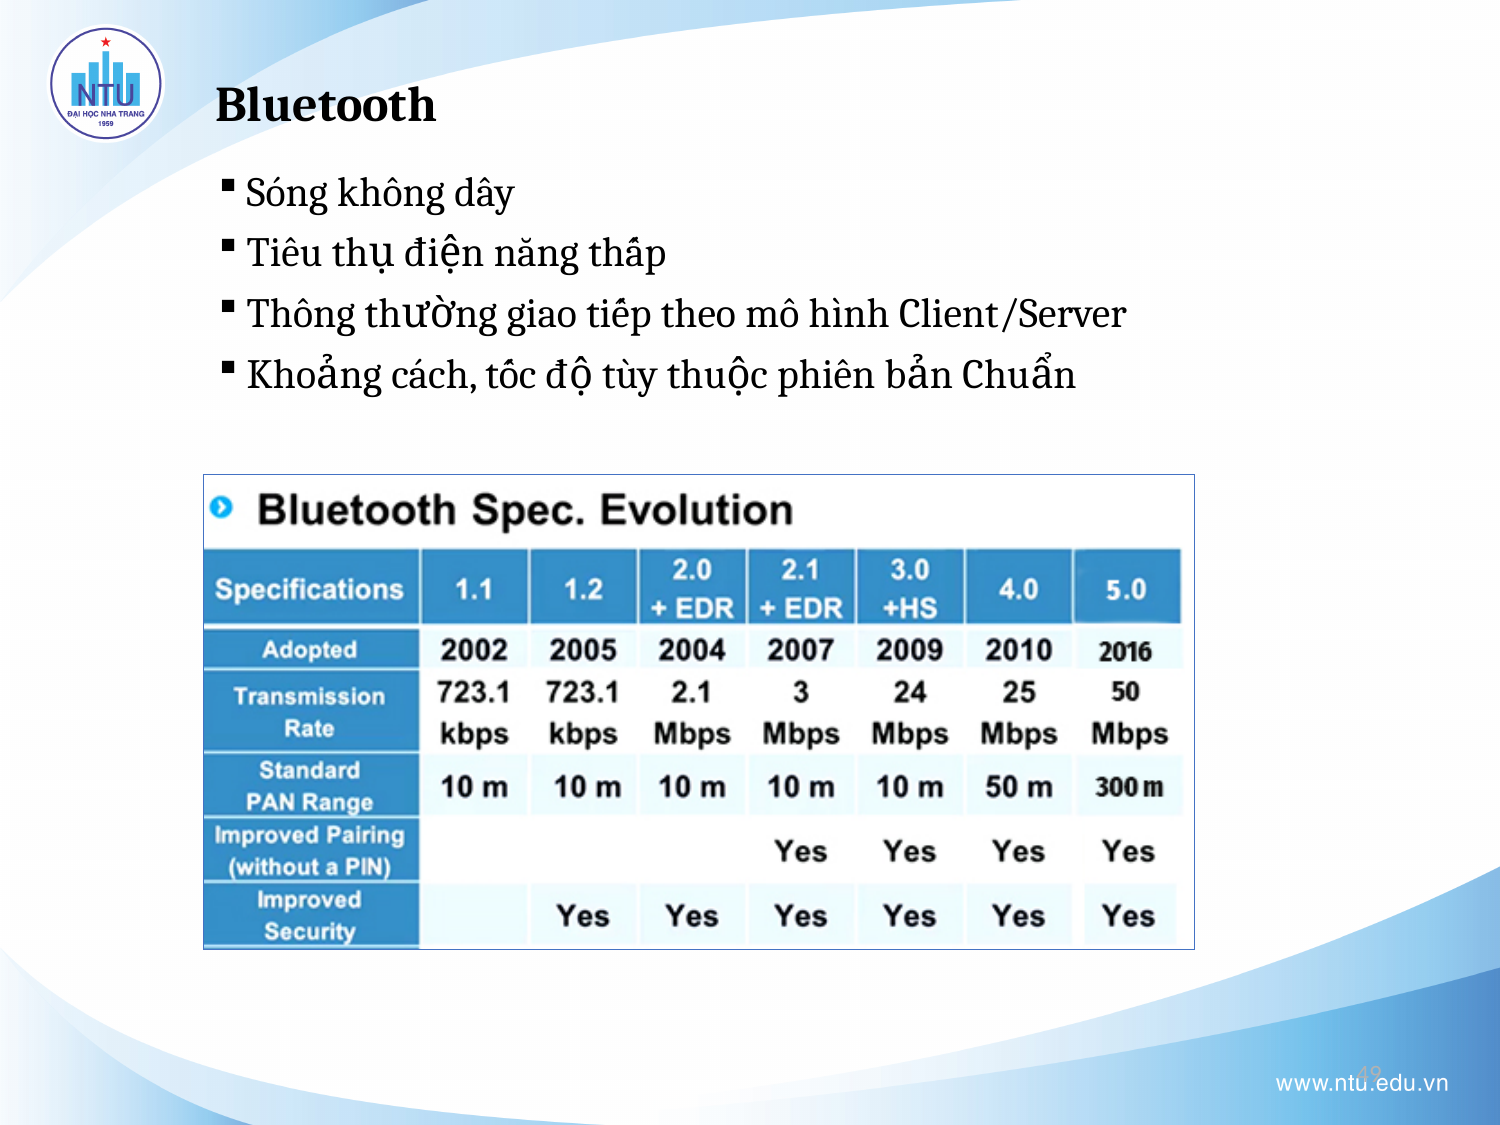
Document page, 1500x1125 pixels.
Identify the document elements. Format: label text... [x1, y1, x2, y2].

list Sóng không dây Tiêu thụ điện năng thấp Thông thường giao tiếp theo mô hình Client/Server Khoảng cách, tốc độ tùy thuộc phiên bản Chuẩn [203, 162, 1500, 491]
title Bluetooth [200, 59, 1500, 151]
picture [0, 0, 1500, 1125]
slide_number 49 [1059, 1042, 1397, 1103]
